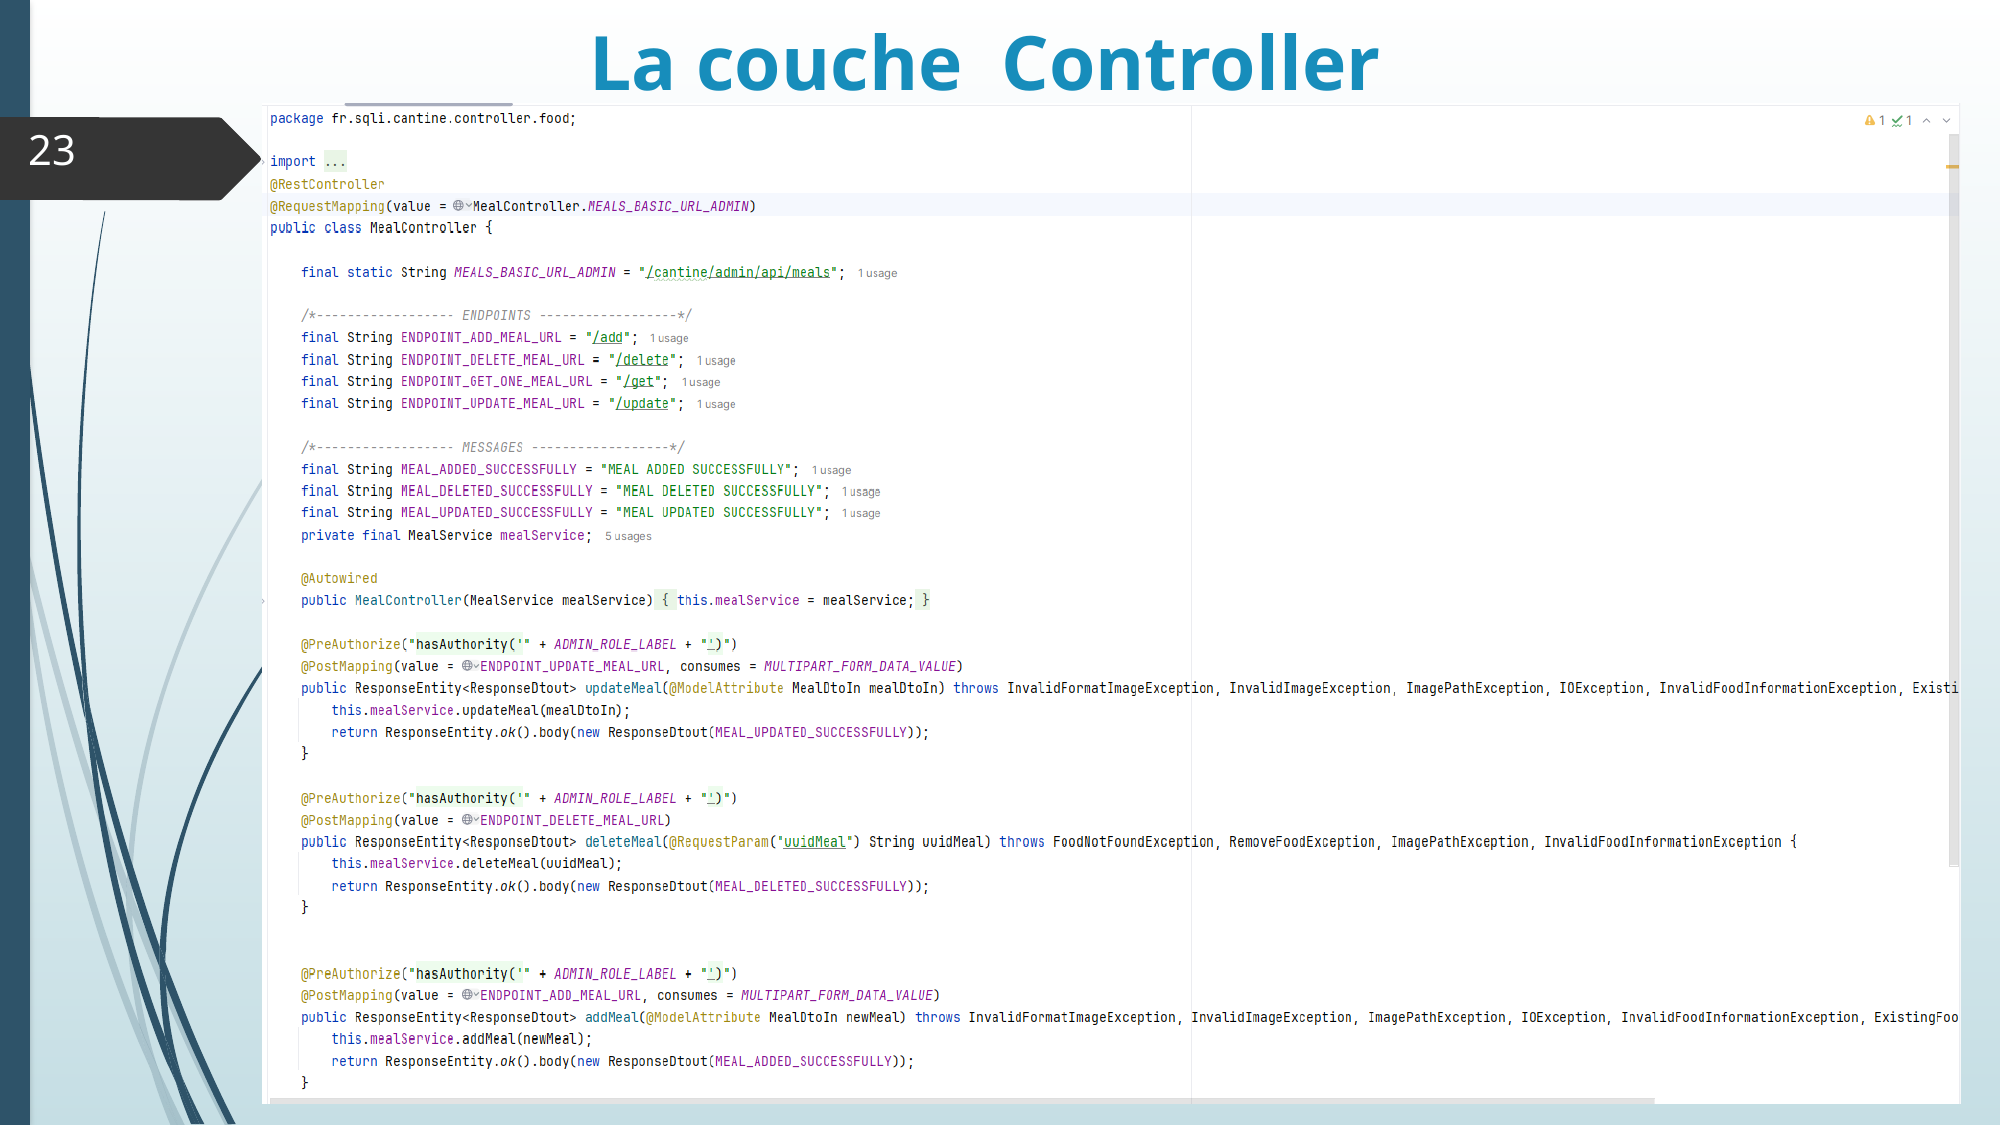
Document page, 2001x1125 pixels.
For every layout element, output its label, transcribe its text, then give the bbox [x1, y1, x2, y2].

title La couche Controller [574, 7, 1567, 102]
slide_number 23 [0, 122, 92, 183]
picture [262, 103, 1961, 1104]
